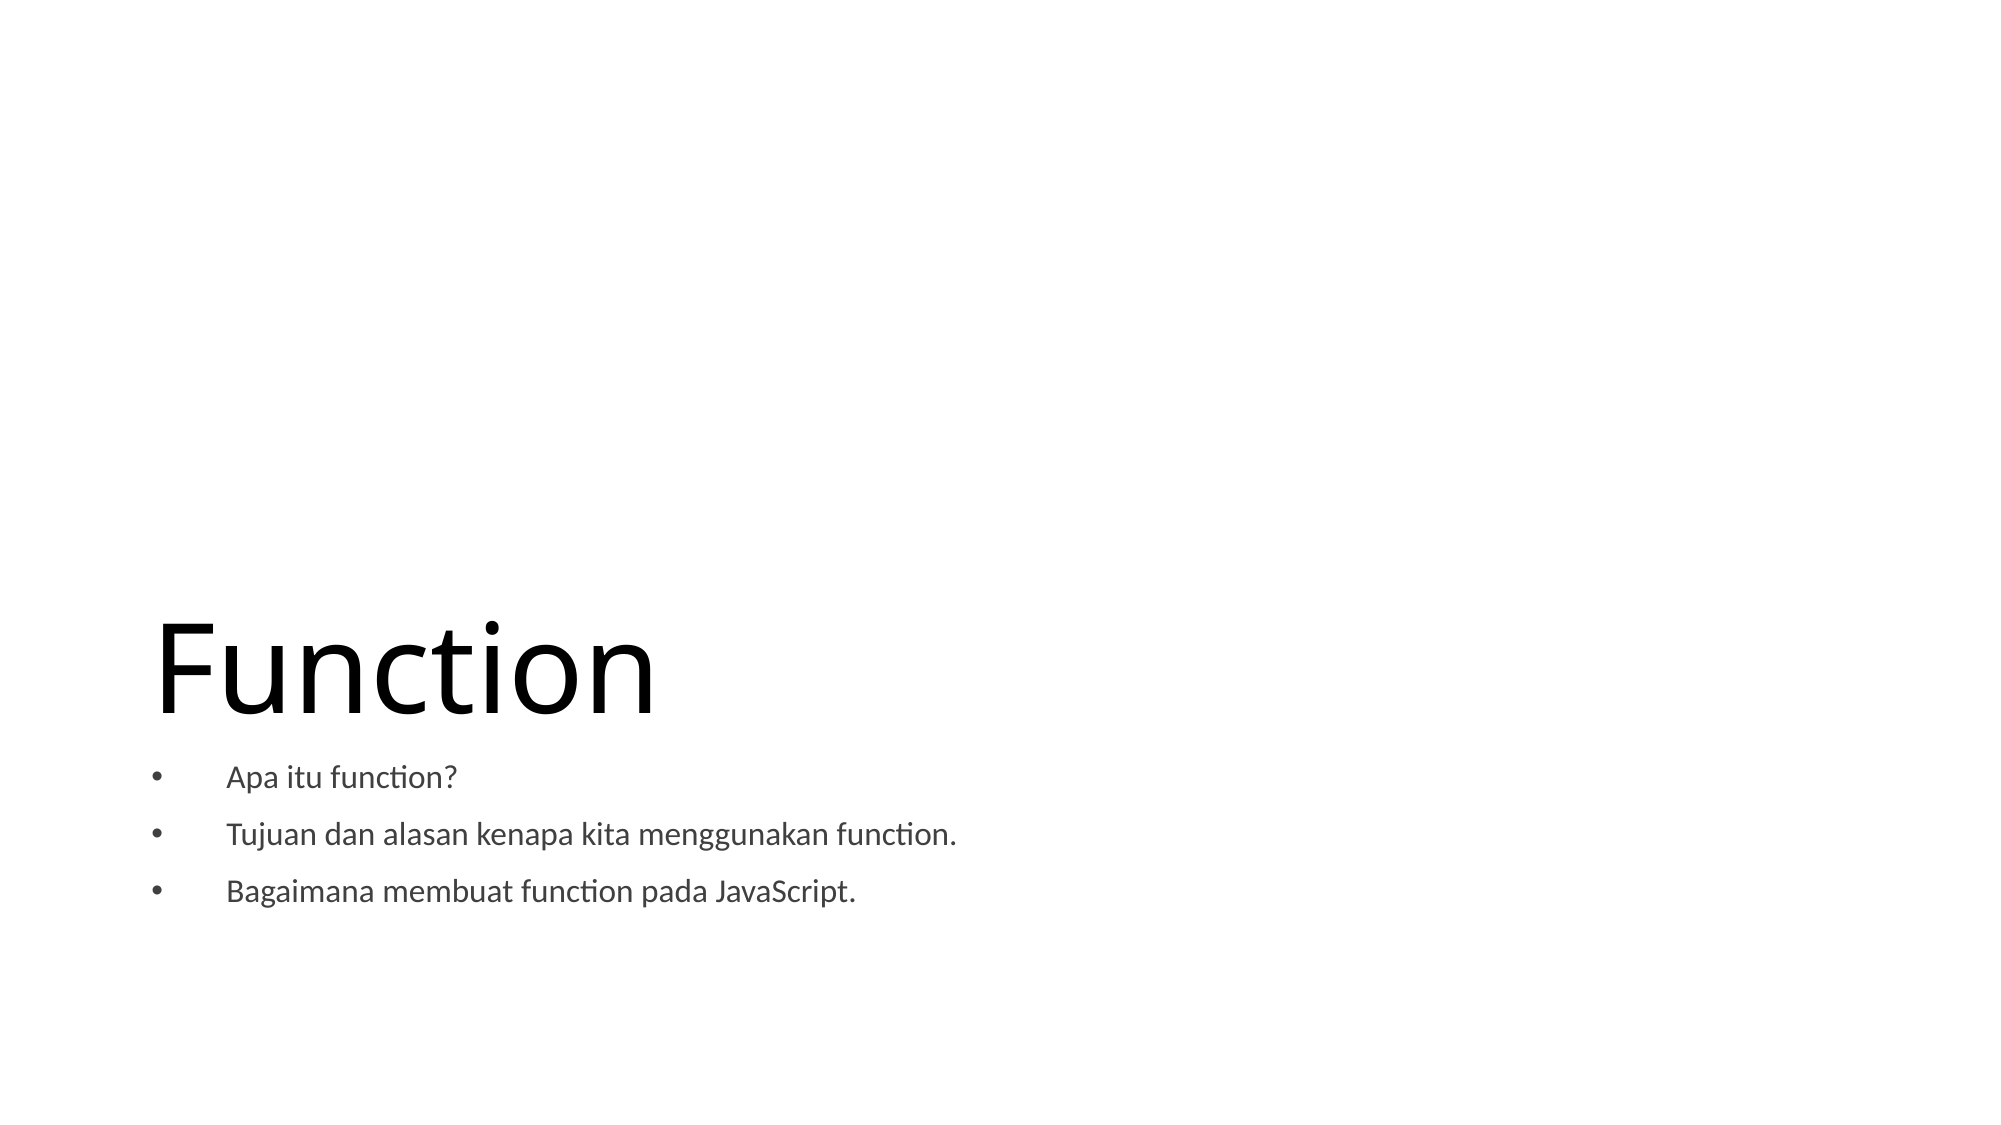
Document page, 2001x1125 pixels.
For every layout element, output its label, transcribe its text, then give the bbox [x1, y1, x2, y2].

list Apa itu function? Tujuan dan alasan kenapa kita menggunakan function. Bagaimana membuat function pada JavaScript. [136, 752, 1862, 999]
title Function [136, 280, 1862, 749]
